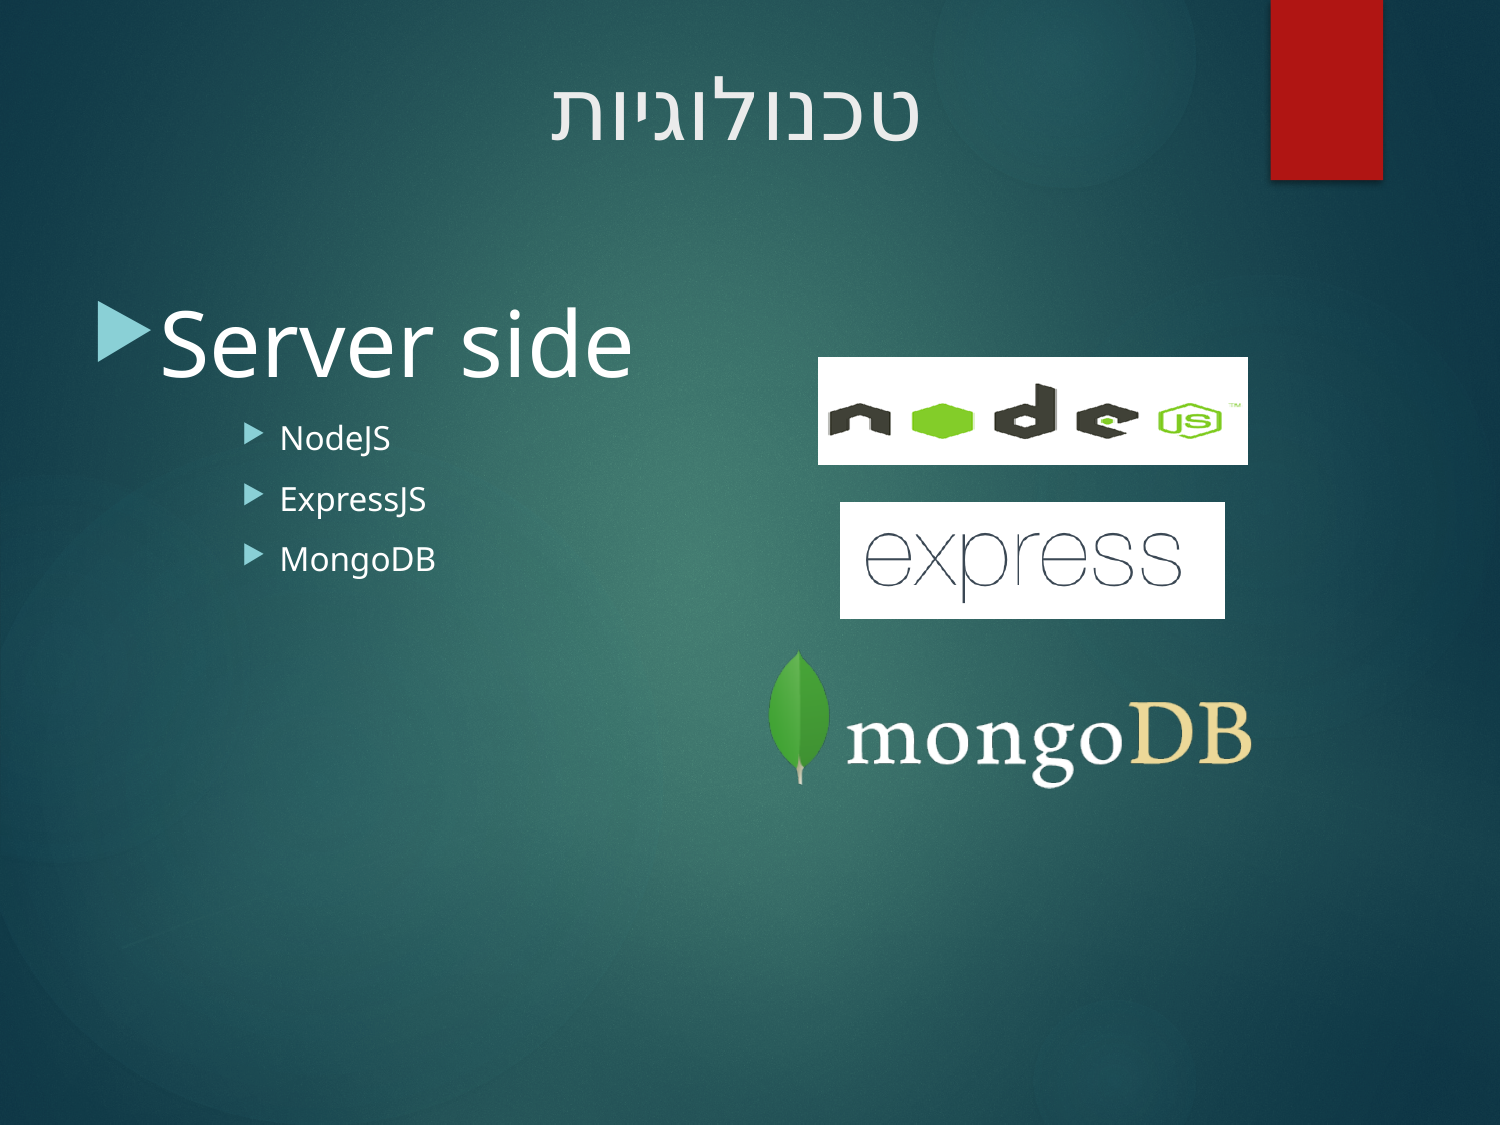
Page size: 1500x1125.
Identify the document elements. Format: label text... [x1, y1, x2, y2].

picture [840, 501, 1226, 619]
picture [818, 357, 1248, 465]
title טכנולוגיות [75, 45, 1400, 233]
picture [767, 649, 1254, 789]
list Server side NodeJS ExpressJS MongoDB [76, 278, 1302, 1022]
